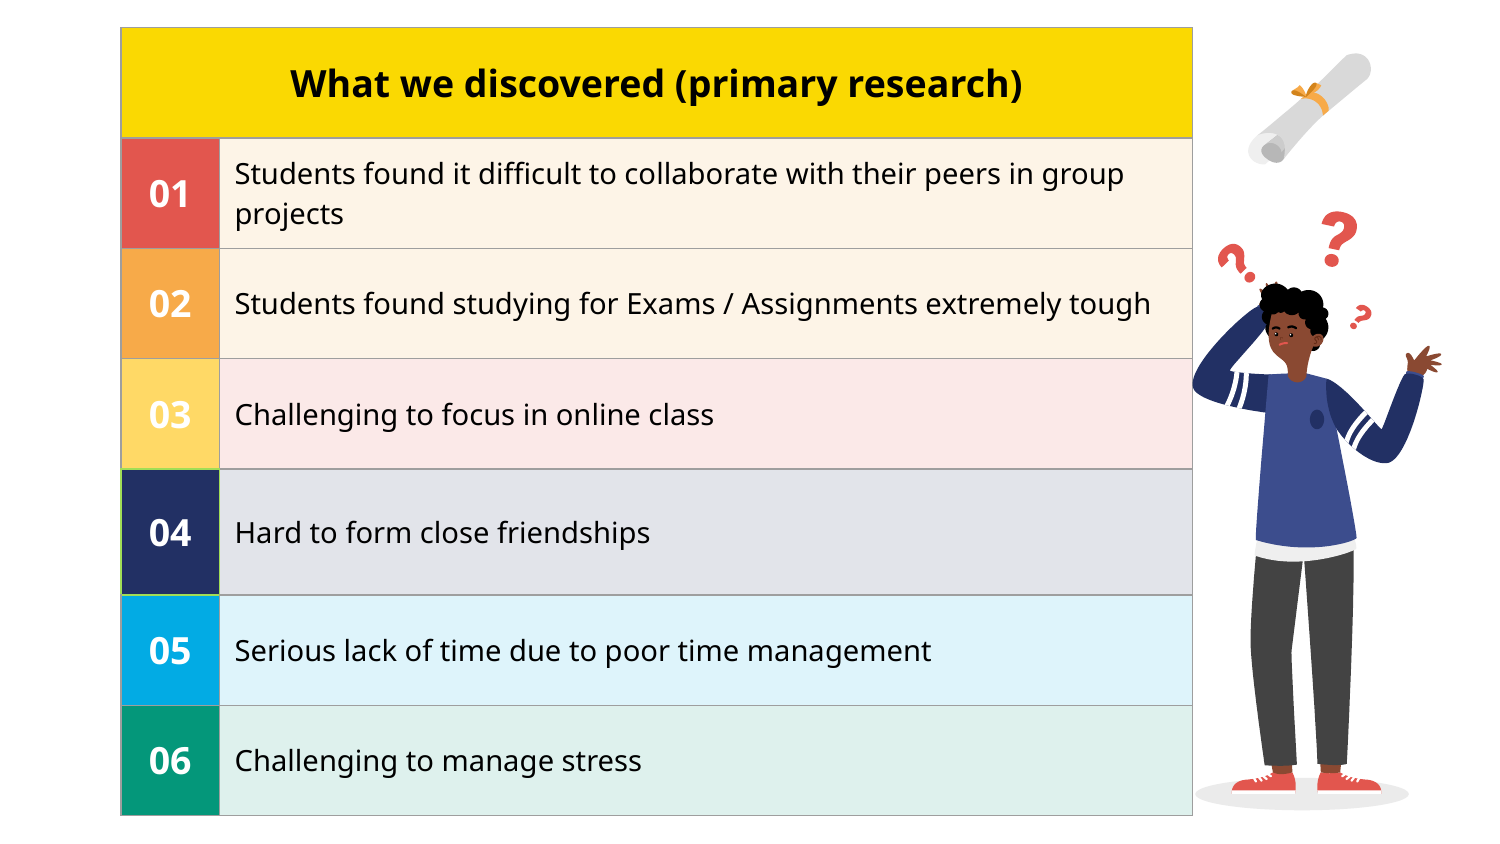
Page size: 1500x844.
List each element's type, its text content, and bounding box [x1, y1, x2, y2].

table_cell 02 [122, 249, 219, 358]
table_cell 01 [122, 139, 219, 248]
table_cell Serious lack of time due to poor time management [220, 596, 1187, 705]
table_cell Challenging to focus in online class [220, 359, 1187, 468]
table_cell Students found it difficult to collaborate with their peers in group projects [220, 139, 1192, 248]
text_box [1240, 62, 1379, 156]
table_cell Students found studying for Exams / Assignments extremely tough [220, 249, 1187, 358]
table_cell 06 [122, 706, 219, 815]
table_cell 05 [122, 596, 219, 705]
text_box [1192, 211, 1442, 811]
table_header What we discovered (primary research) [122, 28, 1192, 137]
table_cell Challenging to manage stress [220, 706, 1189, 815]
table_cell 03 [122, 359, 219, 468]
table_cell Hard to form close friendships [220, 470, 1187, 594]
table_cell 04 [122, 470, 219, 594]
